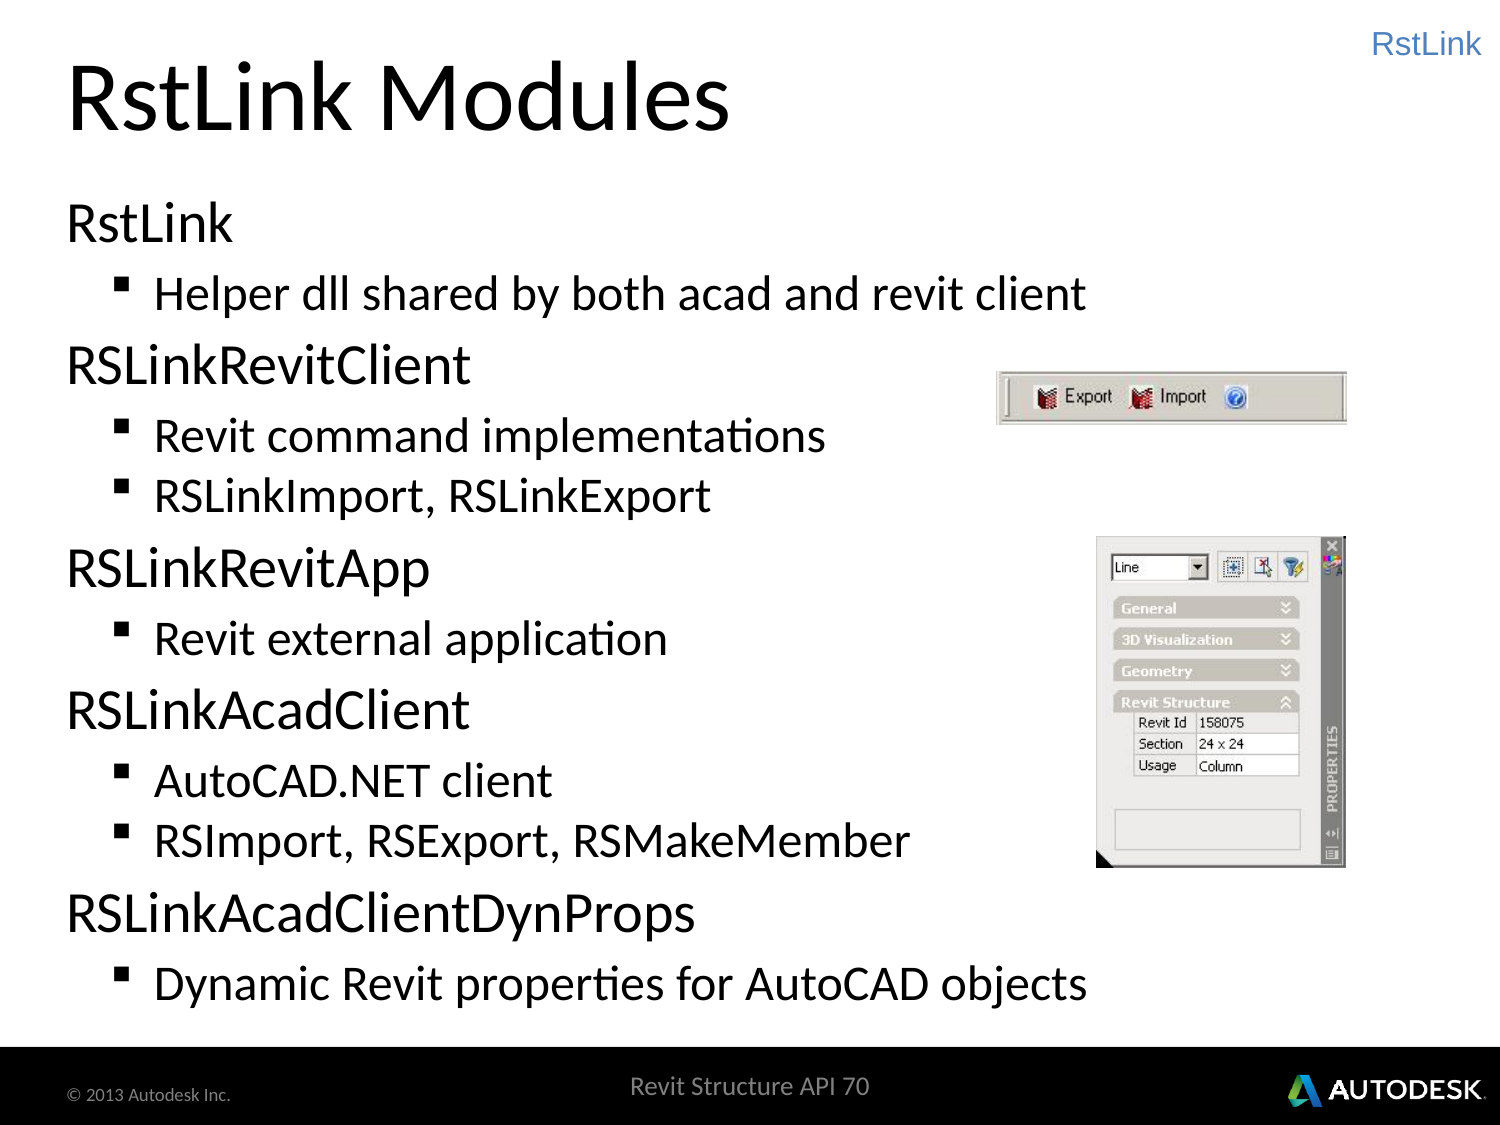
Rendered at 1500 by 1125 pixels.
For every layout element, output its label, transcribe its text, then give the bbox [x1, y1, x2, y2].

picture [1095, 535, 1347, 868]
picture [0, 1046, 1500, 1125]
picture [995, 370, 1347, 425]
list RstLink Helper dll shared by both acad and revit client RSLinkRevitClient Revit command implementations RSLinkImport, RSLinkExport RSLinkRevitApp Revit external application RSLinkAcadClient AutoCAD.NET client RSImport, RSExport, RSMakeMember RSLinkAcadClientDynProps Dynamic Revit properties for AutoCAD objects [51, 176, 1325, 1024]
text_box RstLink [1151, 22, 1483, 63]
title RstLink Modules [51, 23, 1418, 144]
